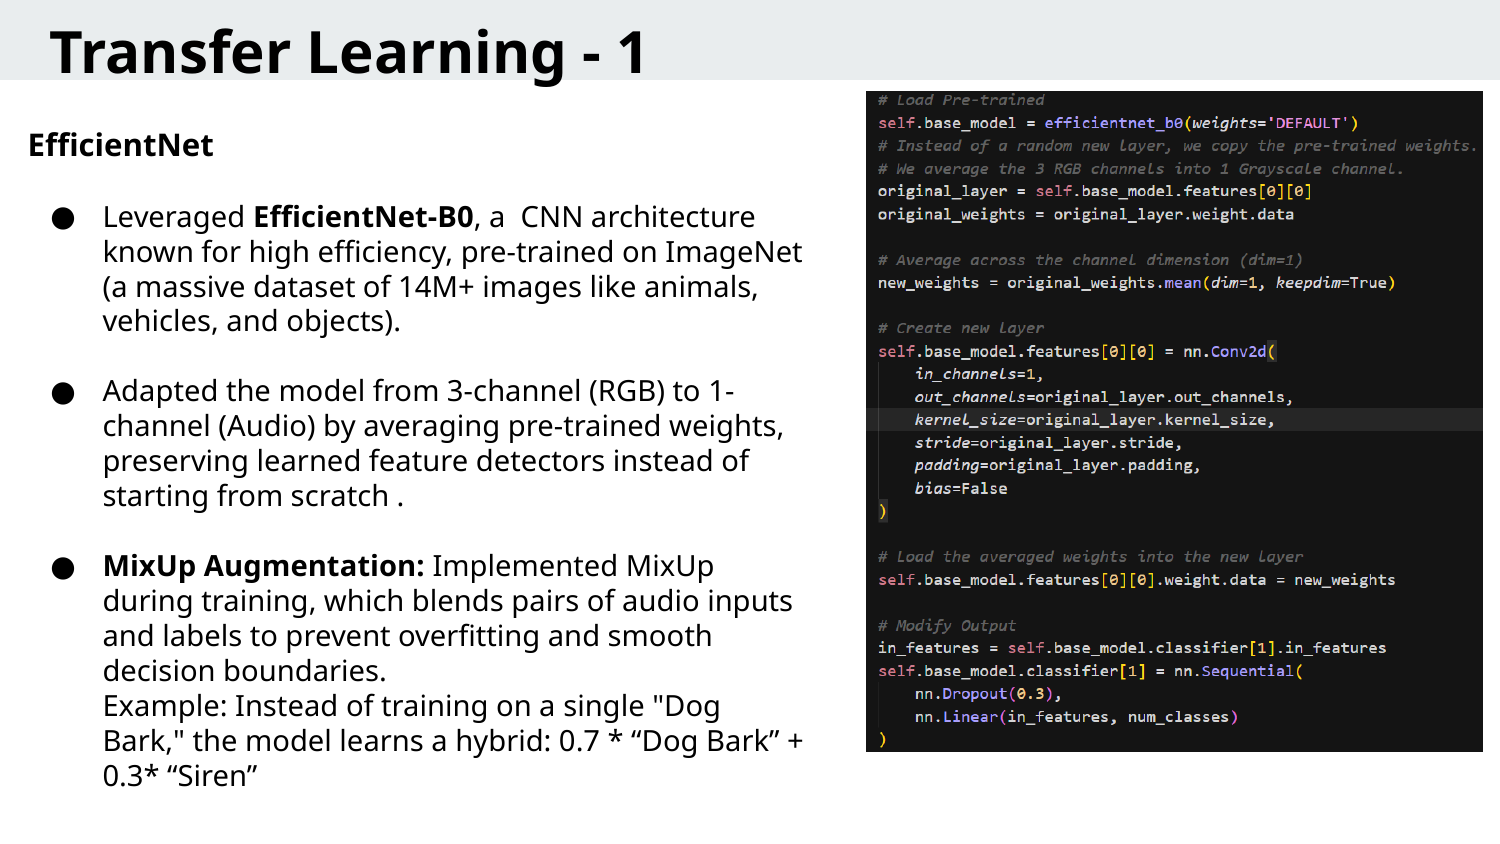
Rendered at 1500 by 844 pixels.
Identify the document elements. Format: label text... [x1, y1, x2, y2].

text_box EfficientNet Leveraged EfficientNet-B0, a CNN architecture known for high efficiency, pre-trained on ImageNet (a massive dataset of 14M+ images like animals, vehicles, and objects). Adapted the model from 3-channel (RGB) to 1-channel (Audio) by averaging pre-trained weights, preserving learned feature detectors instead of starting from scratch . MixUp Augmentation: Implemented MixUp during training, which blends pairs of audio inputs and labels to prevent overfitting and smooth decision boundaries. Example: Instead of training on a single "Dog Bark," the model learns a hybrid: 0.7 * “Dog Bark” + 0.3* “Siren” [12, 110, 825, 634]
title Transfer Learning - 1 [34, 0, 1297, 88]
picture [866, 91, 1483, 753]
